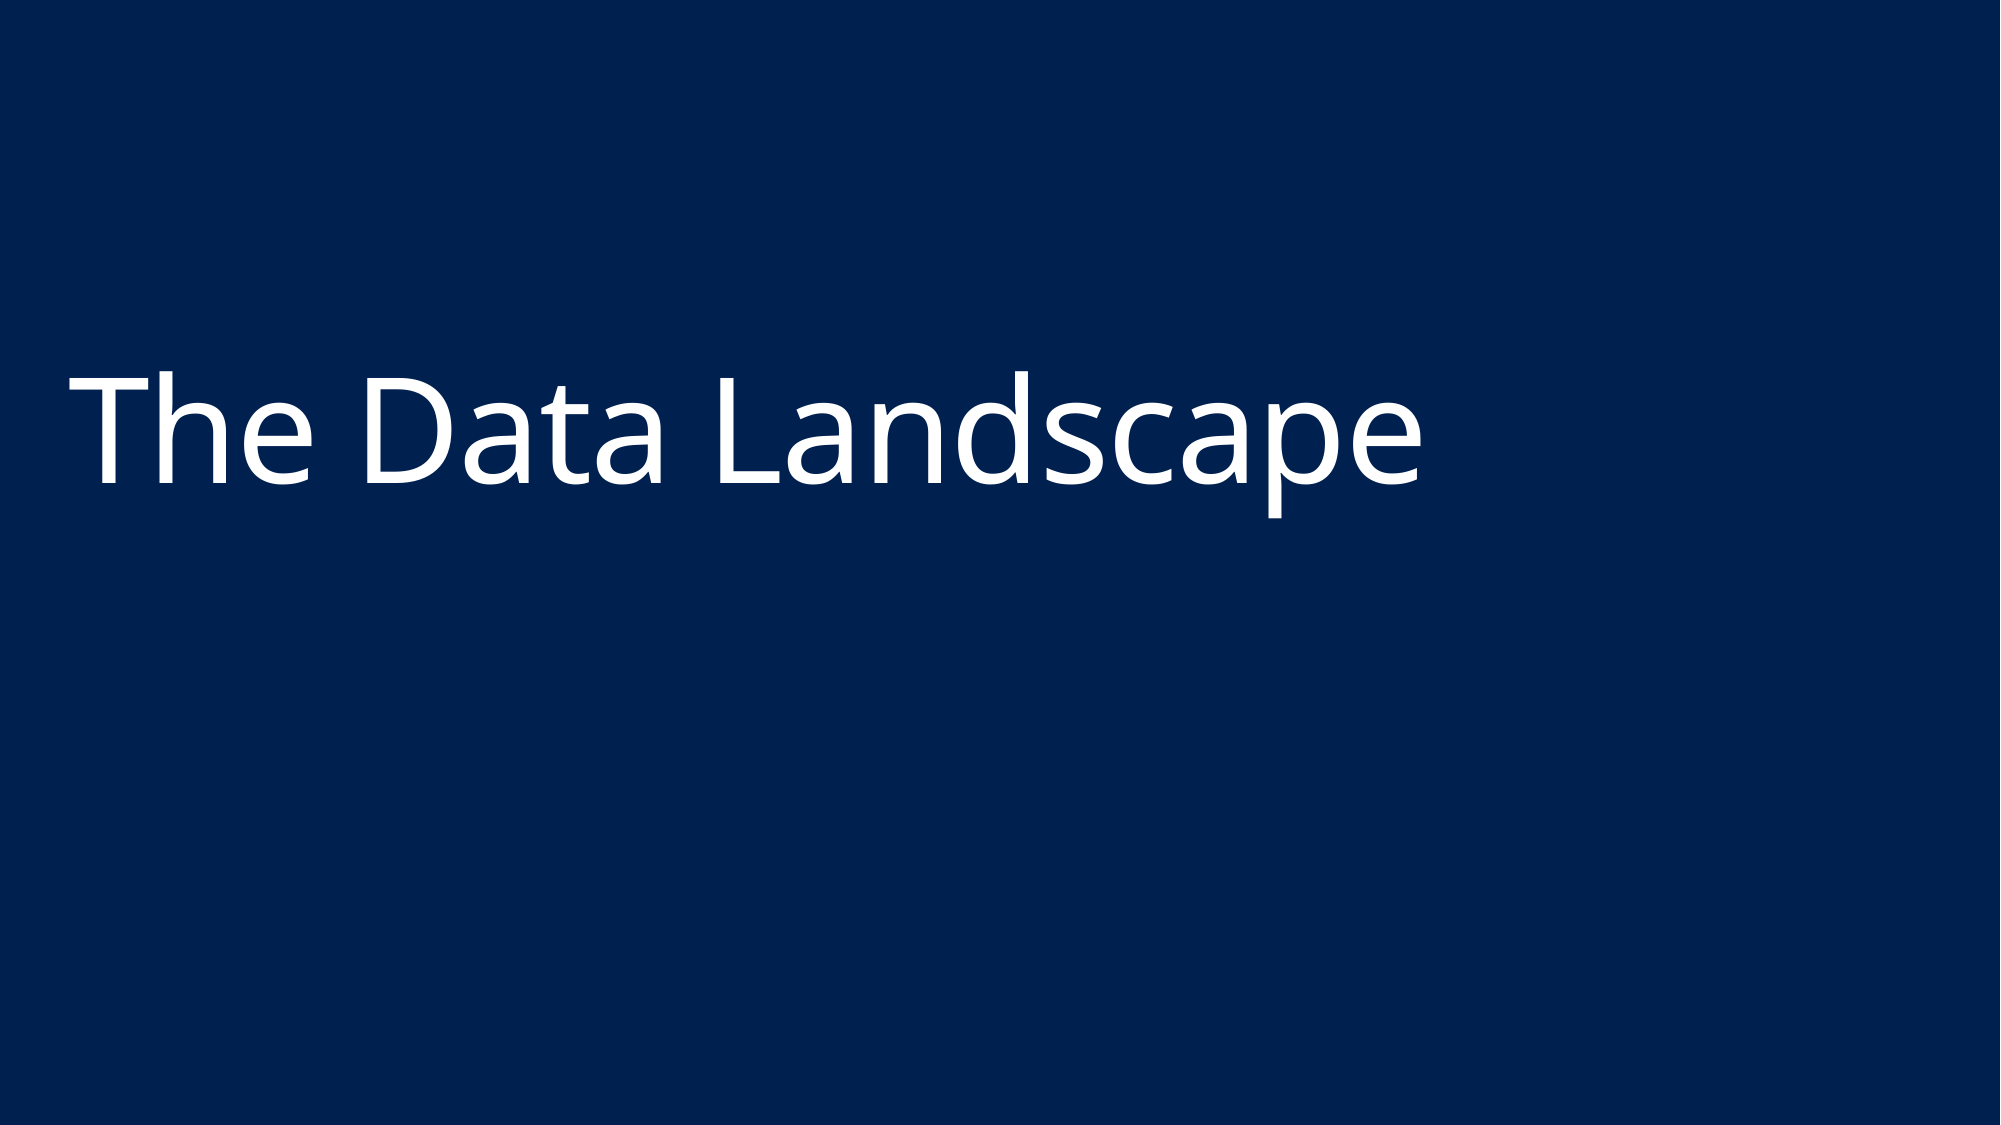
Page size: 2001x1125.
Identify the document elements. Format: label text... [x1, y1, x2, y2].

title The Data Landscape [44, 341, 1956, 532]
